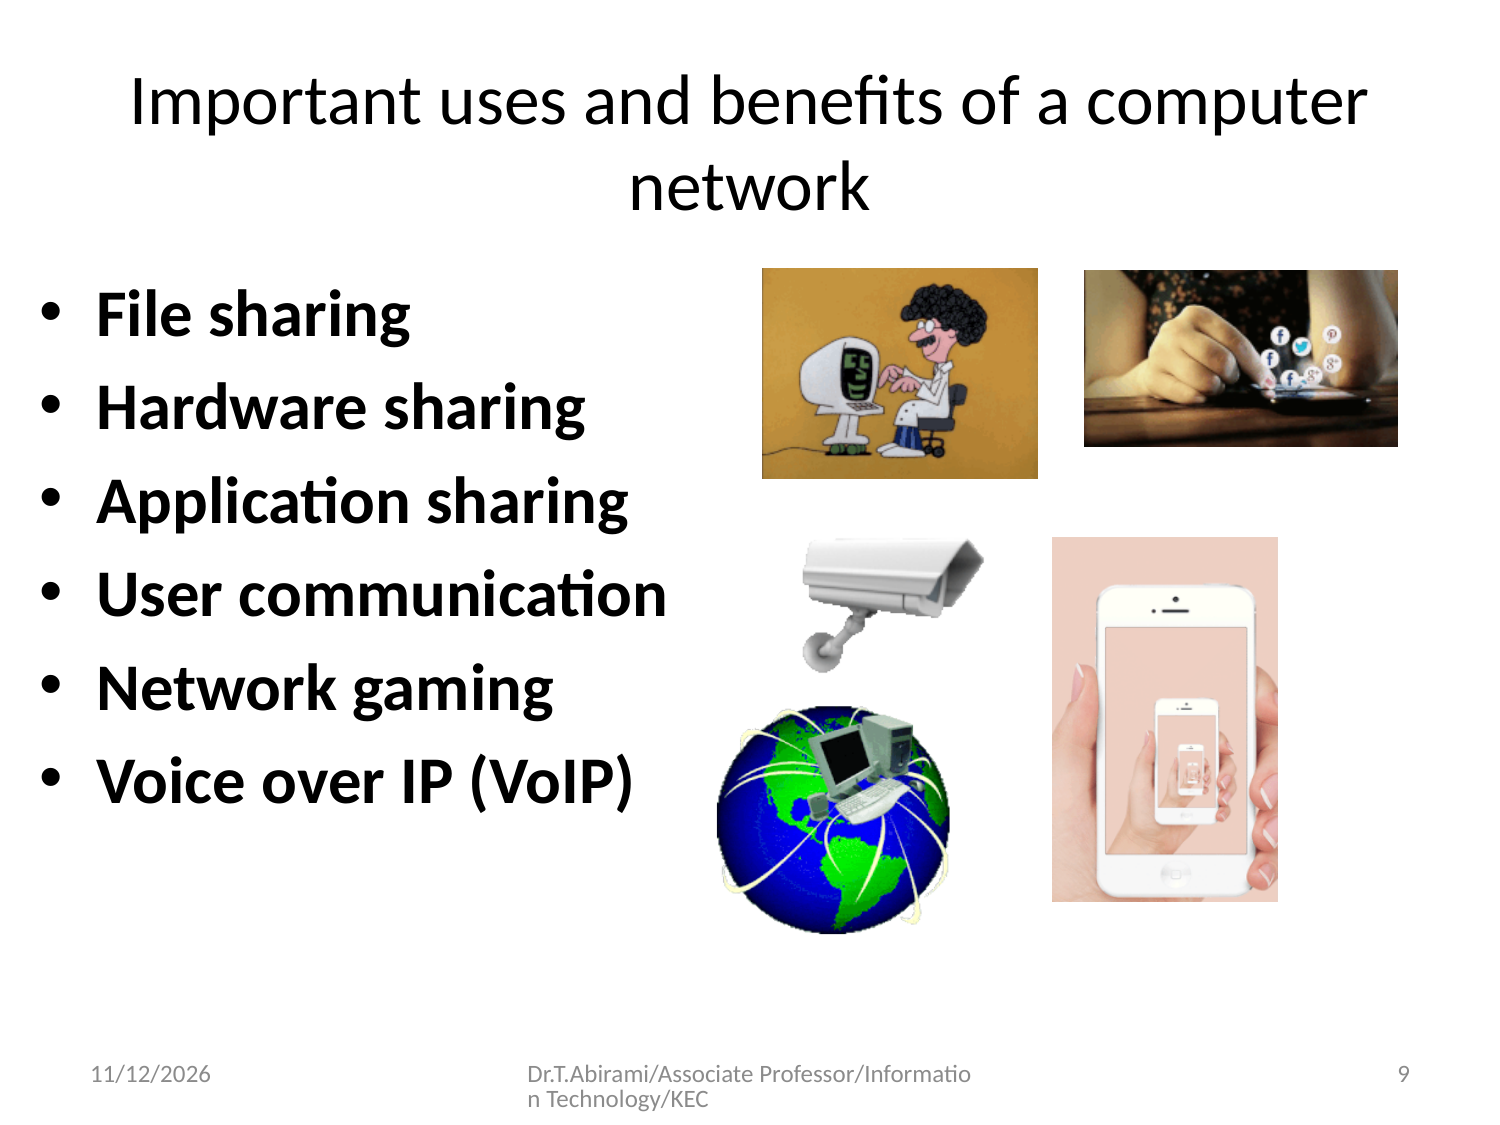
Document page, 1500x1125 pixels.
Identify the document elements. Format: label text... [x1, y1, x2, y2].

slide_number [75, 1042, 425, 1103]
picture [1052, 536, 1278, 902]
picture [762, 268, 1038, 480]
title Important uses and benefits of a computer network [75, 45, 1425, 233]
list File sharing Hardware sharing Application sharing User communication Network gaming Voice over IP (VoIP) [24, 262, 1375, 1005]
picture [712, 507, 1026, 938]
footer Dr.T.Abirami/Associate Professor/Information Technology/KEC [512, 1042, 988, 1103]
picture [1084, 269, 1398, 448]
slide_number 9 [1074, 1042, 1425, 1103]
